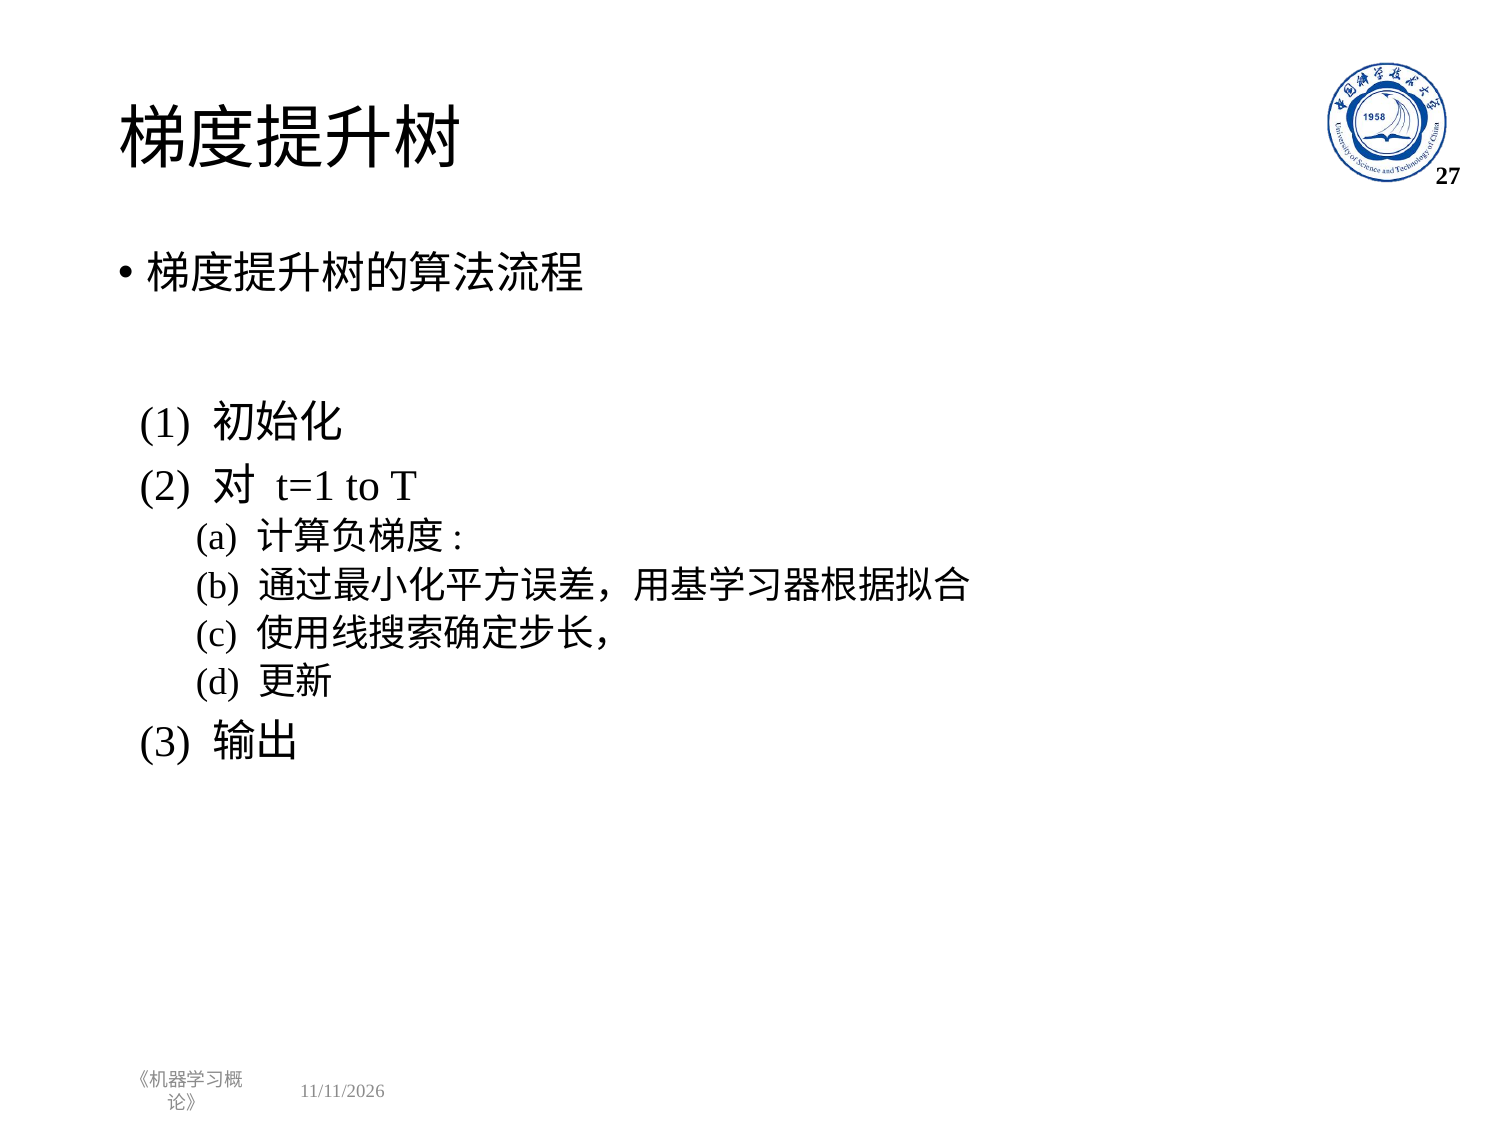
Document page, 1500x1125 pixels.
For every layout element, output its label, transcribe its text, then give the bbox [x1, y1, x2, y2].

slide_number 27 [1372, 144, 1476, 205]
picture [1397, 59, 1450, 144]
title 梯度提升树 [103, 59, 1397, 221]
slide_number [285, 1068, 422, 1113]
list 梯度提升树的算法流程 [103, 243, 1397, 1053]
footer 《机器学习概论》 [104, 1068, 270, 1113]
